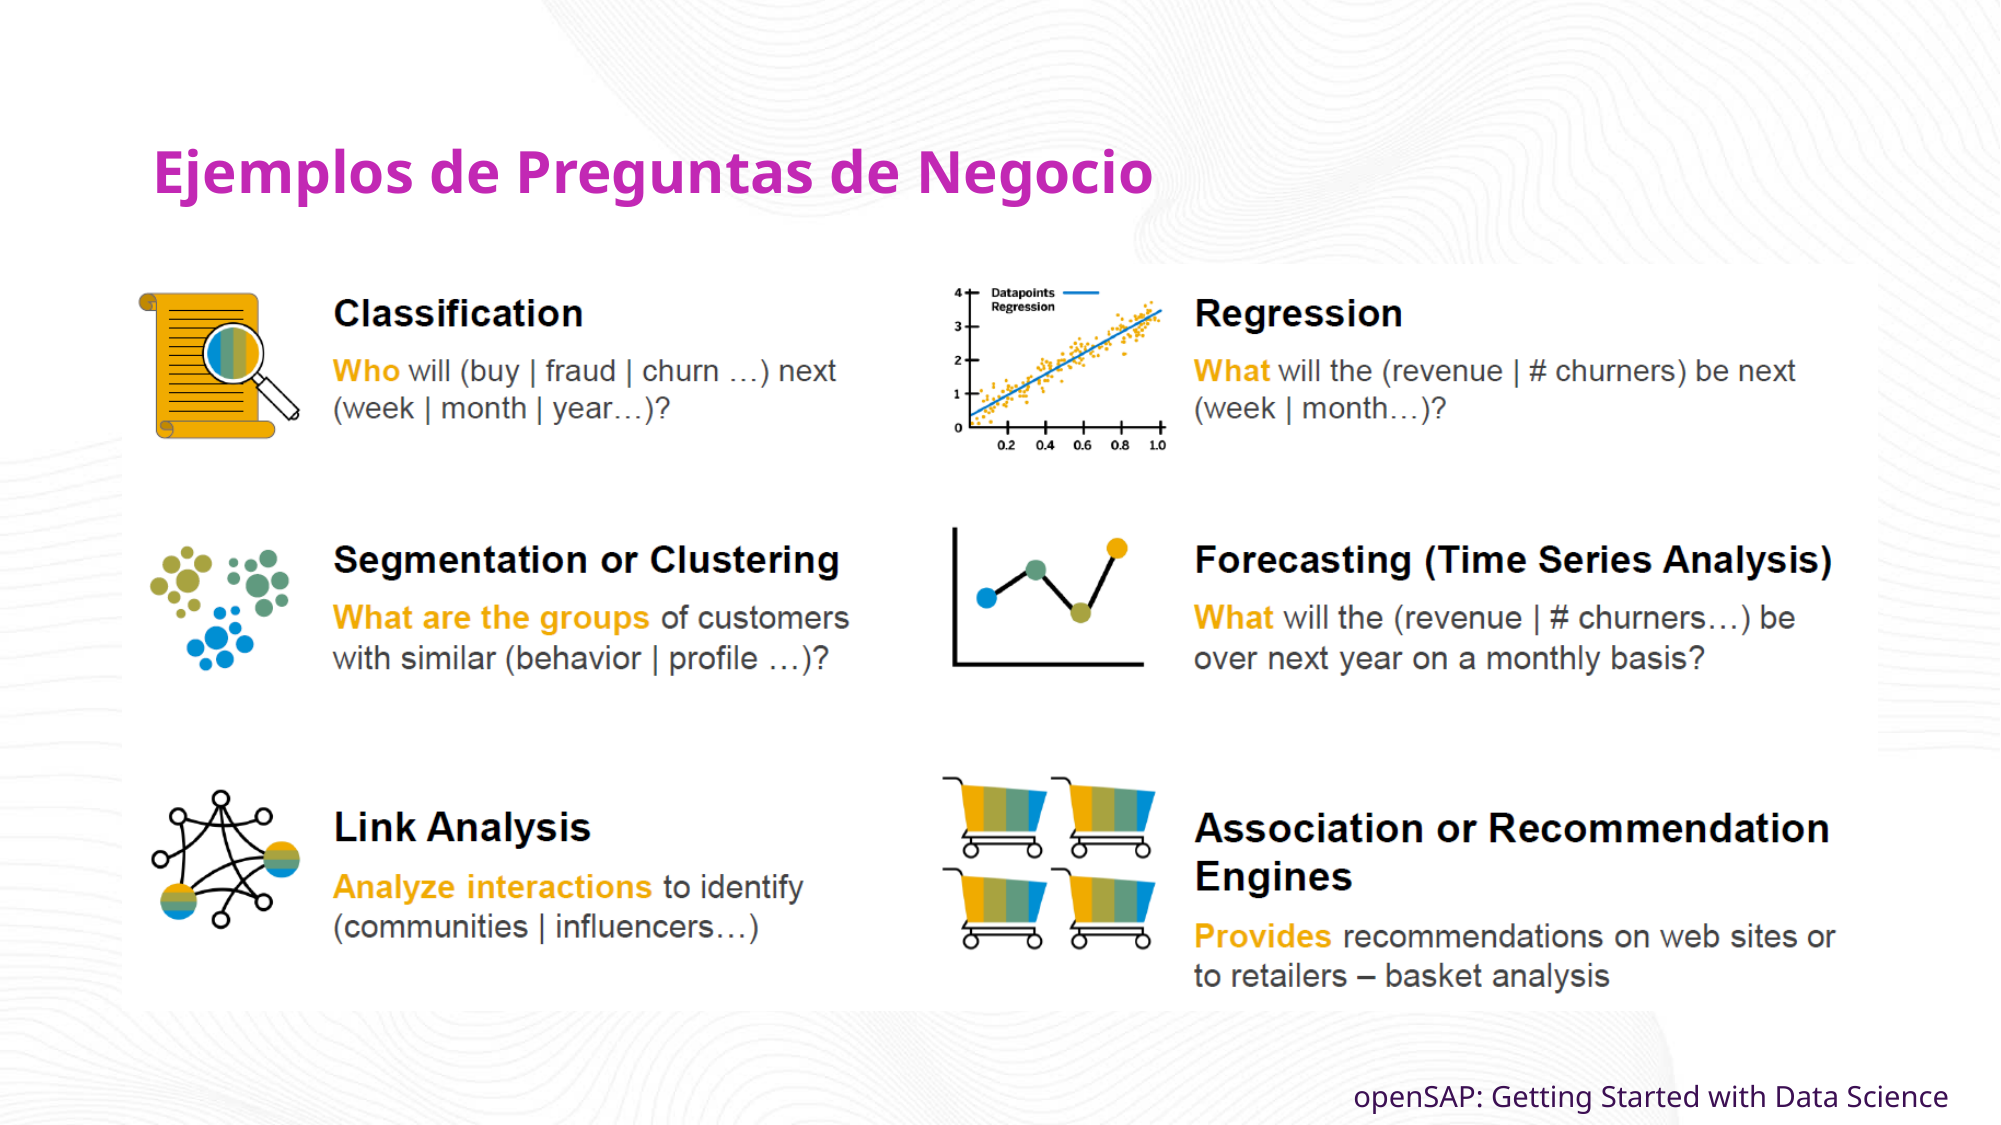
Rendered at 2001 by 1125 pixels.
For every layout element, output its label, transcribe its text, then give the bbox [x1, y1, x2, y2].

picture [0, 0, 2000, 1125]
title Ejemplos de Preguntas de Negocio [137, 106, 1863, 243]
text_box openSAP: Getting Started with Data Science [1338, 1071, 1965, 1122]
